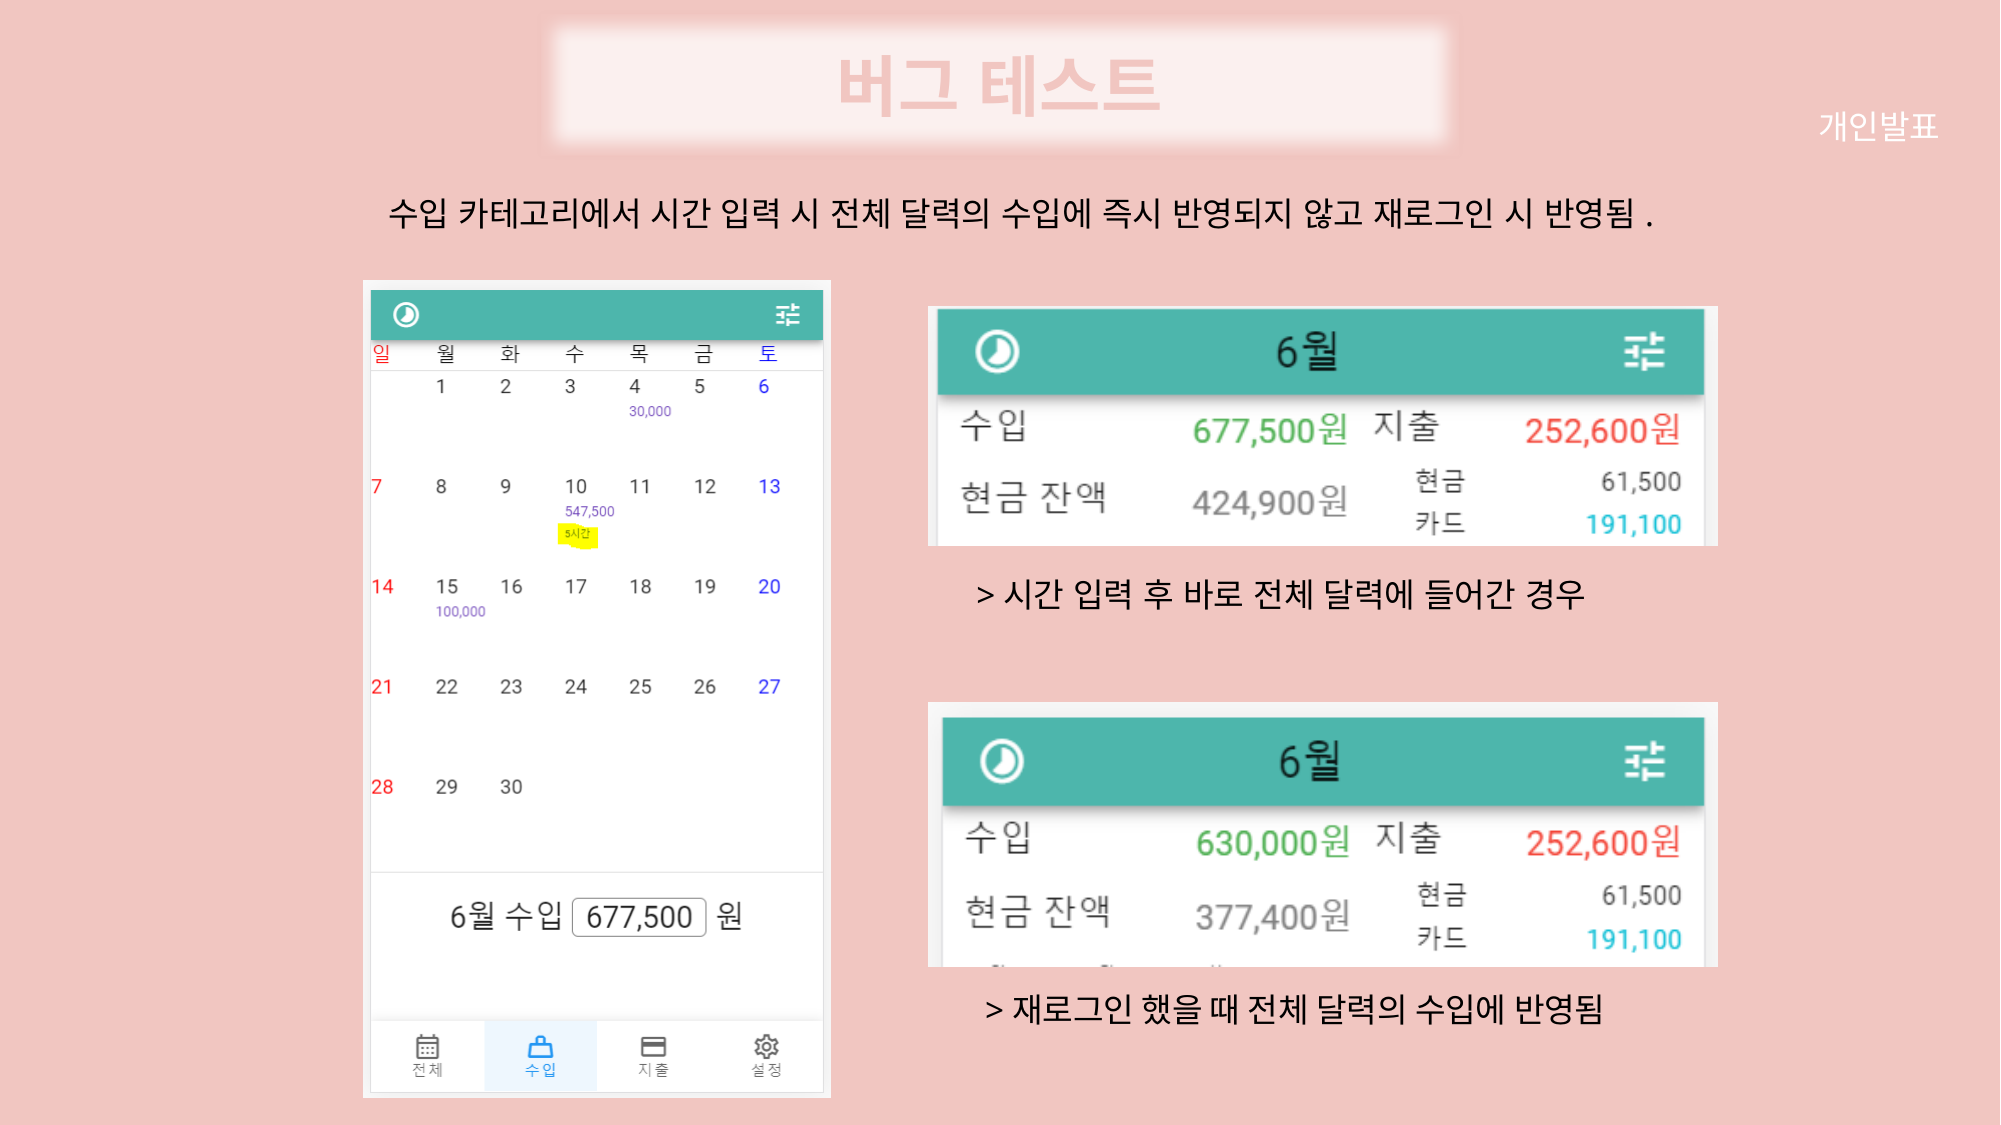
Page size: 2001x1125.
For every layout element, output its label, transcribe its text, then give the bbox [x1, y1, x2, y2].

text_box 개인발표 [1803, 98, 1956, 154]
picture [928, 702, 1718, 967]
text_box 버그 테스트 [568, 42, 1433, 130]
text_box >재로그인 했을 때 전체 달력의 수입에 반영됨 [970, 981, 1622, 1037]
picture [928, 306, 1718, 546]
picture [363, 280, 831, 1098]
text_box 수입 카테고리에서 시간 입력 시 전체 달력의 수입에 즉시 반영되지 않고 재로그인 시 반영됨. [373, 185, 1670, 281]
text_box >시간 입력 후 바로 전체 달력에 들어간 경우 [961, 566, 1602, 657]
